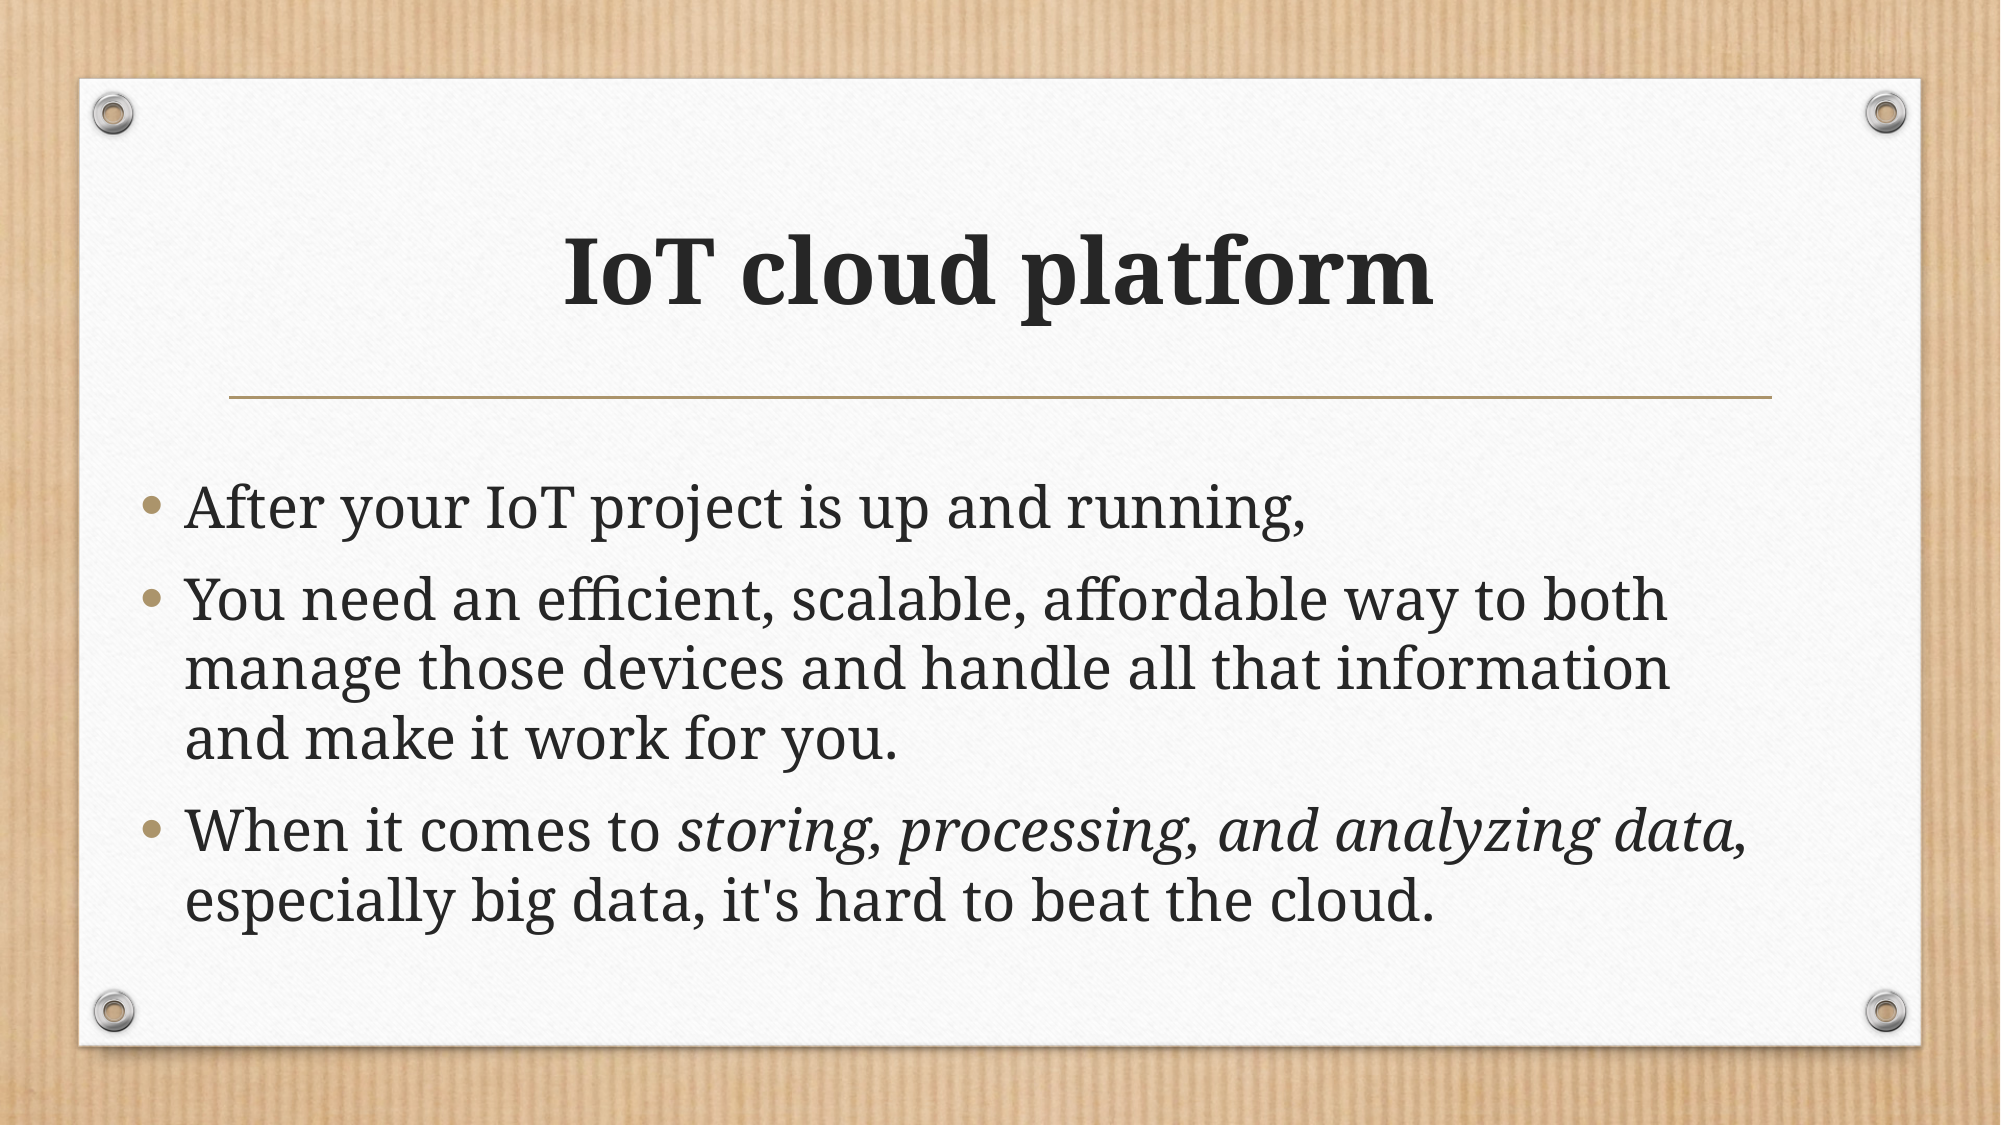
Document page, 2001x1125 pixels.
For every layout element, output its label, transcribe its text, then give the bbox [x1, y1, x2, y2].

picture [0, 0, 2001, 1125]
list After your IoT project is up and running, You need an efficient, scalable, affordable way to both manage those devices and handle all that information and make it work for you. When it comes to storing, processing, and analyzing data, especially big data, it's hard to beat the cloud. [125, 462, 1775, 950]
title IoT cloud platform [212, 161, 1788, 375]
